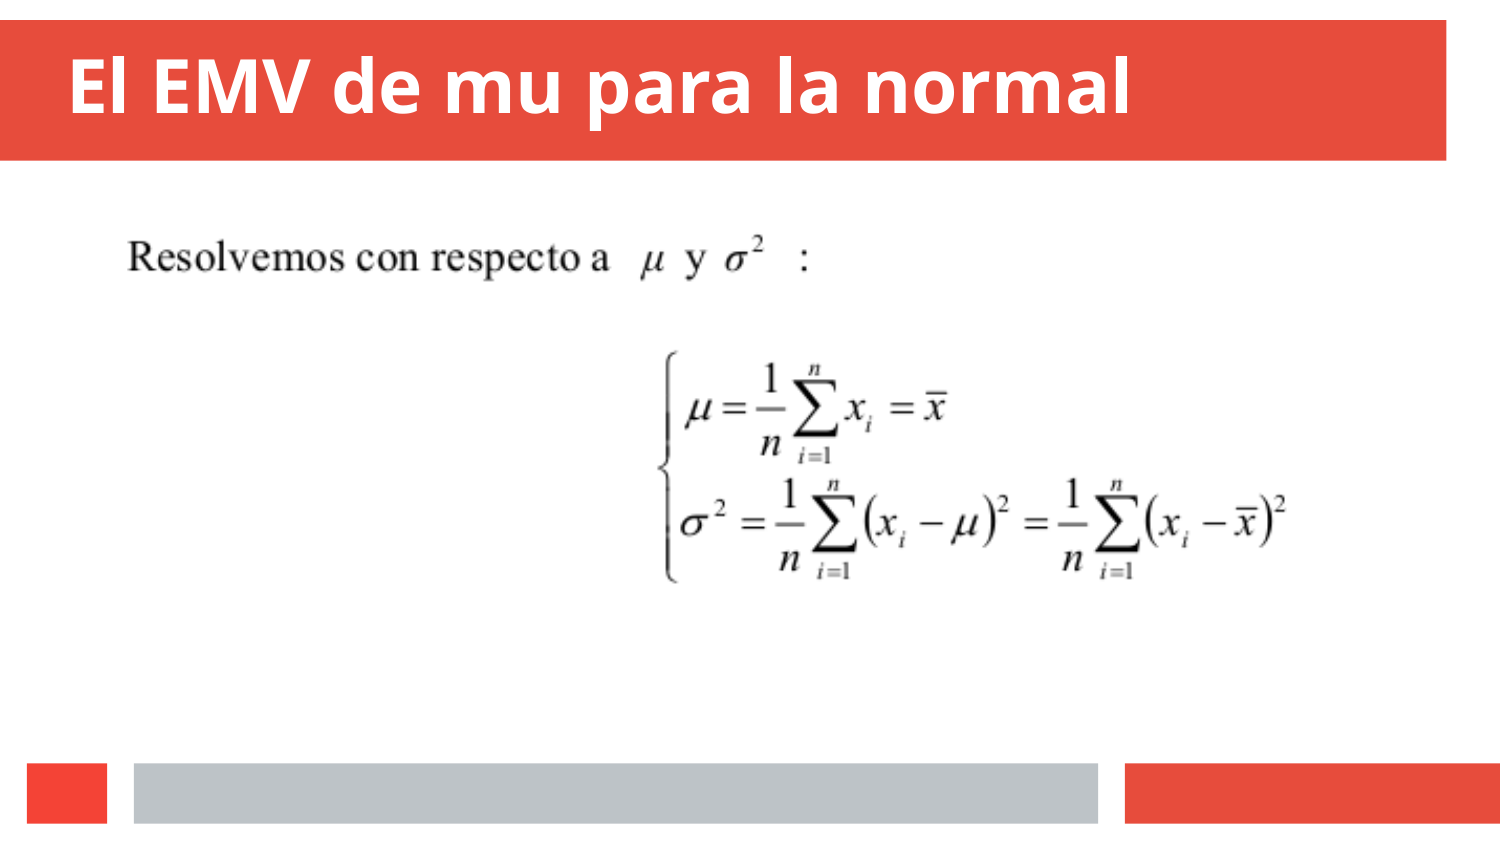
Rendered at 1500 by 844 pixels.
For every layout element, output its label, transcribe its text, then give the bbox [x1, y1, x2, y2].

title El EMV de mu para la normal [53, 40, 1447, 141]
picture [126, 203, 1334, 640]
